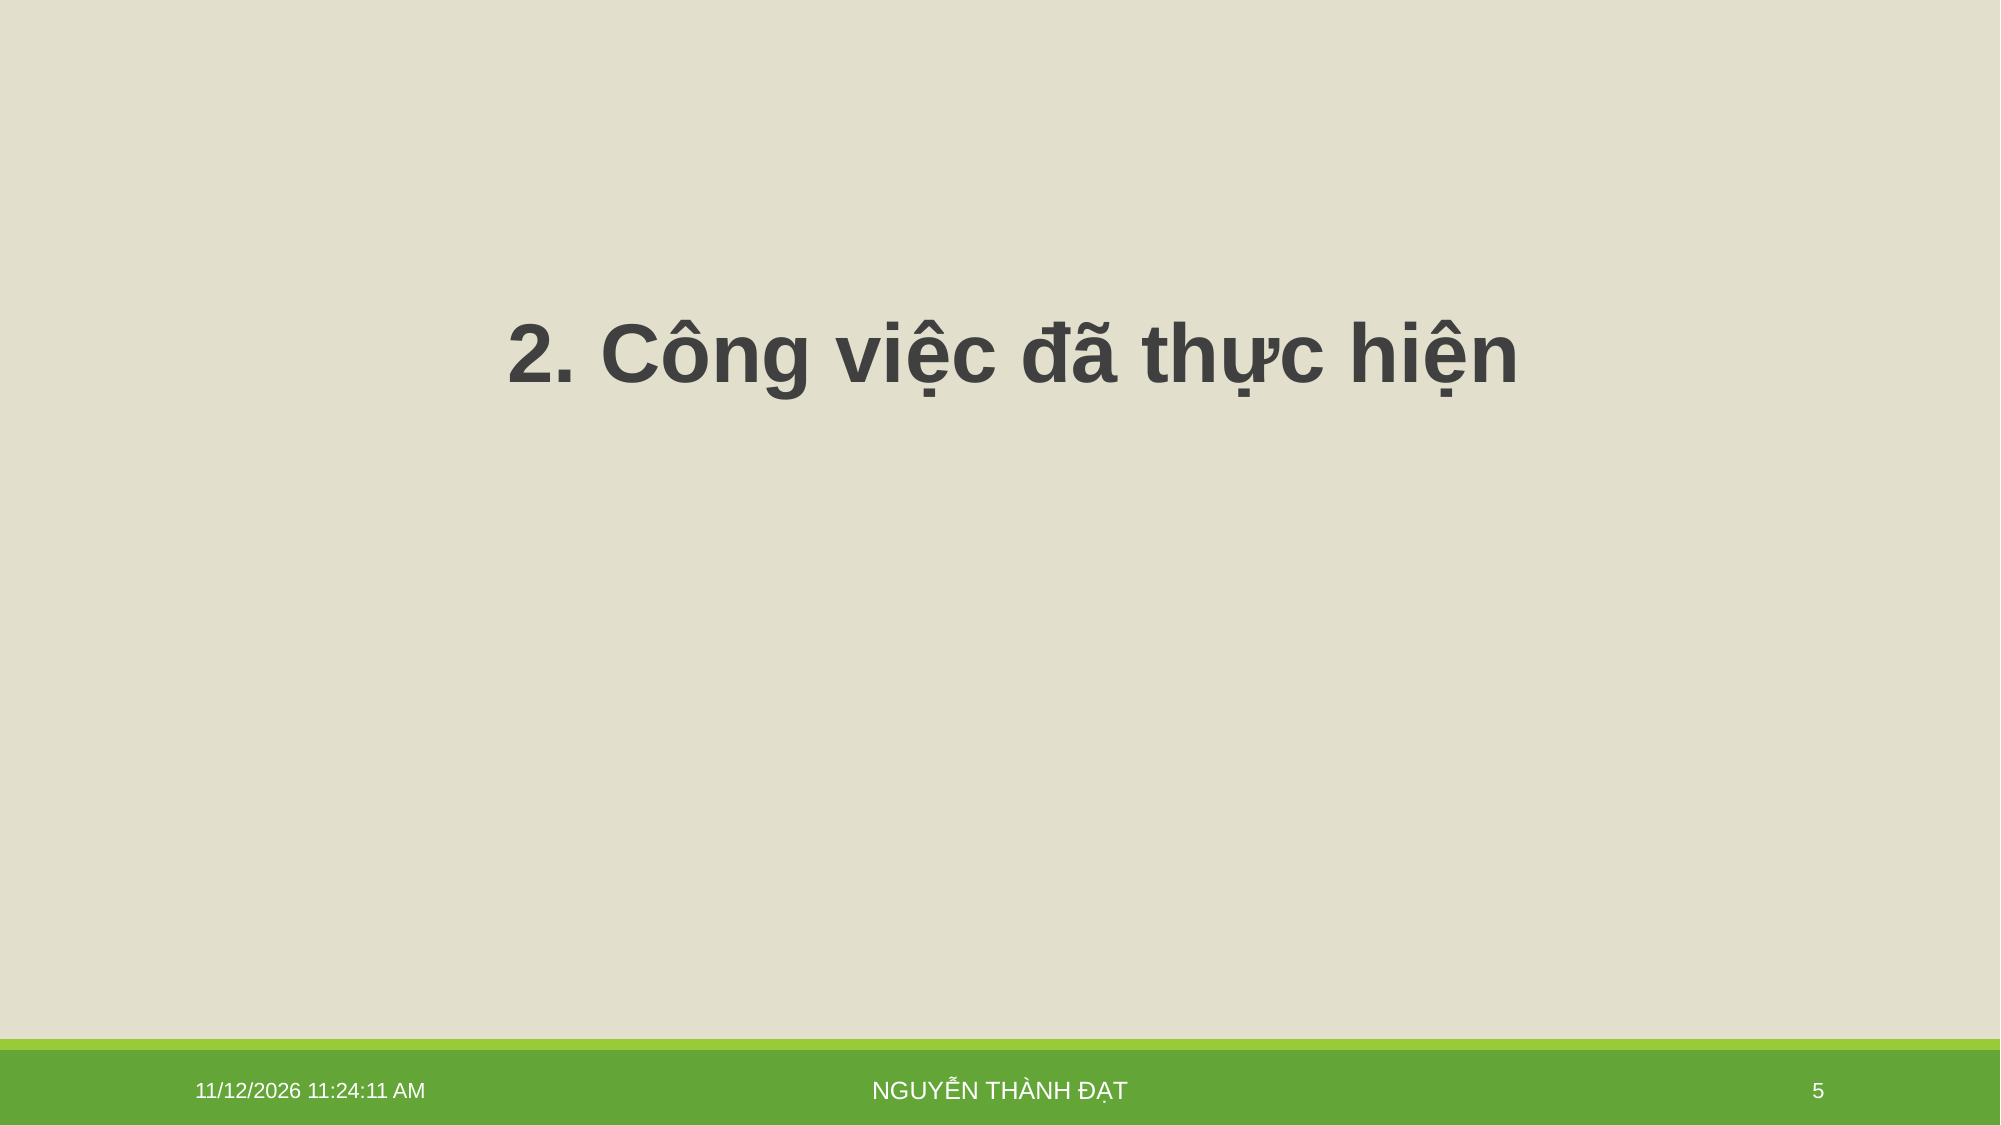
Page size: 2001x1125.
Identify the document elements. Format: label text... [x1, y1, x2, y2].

footer Nguyễn Thành Đạt [604, 1059, 1396, 1120]
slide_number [180, 1059, 586, 1120]
list 2. Công việc đã thực hiện [180, 302, 1830, 963]
slide_number 5 [1624, 1059, 1840, 1120]
